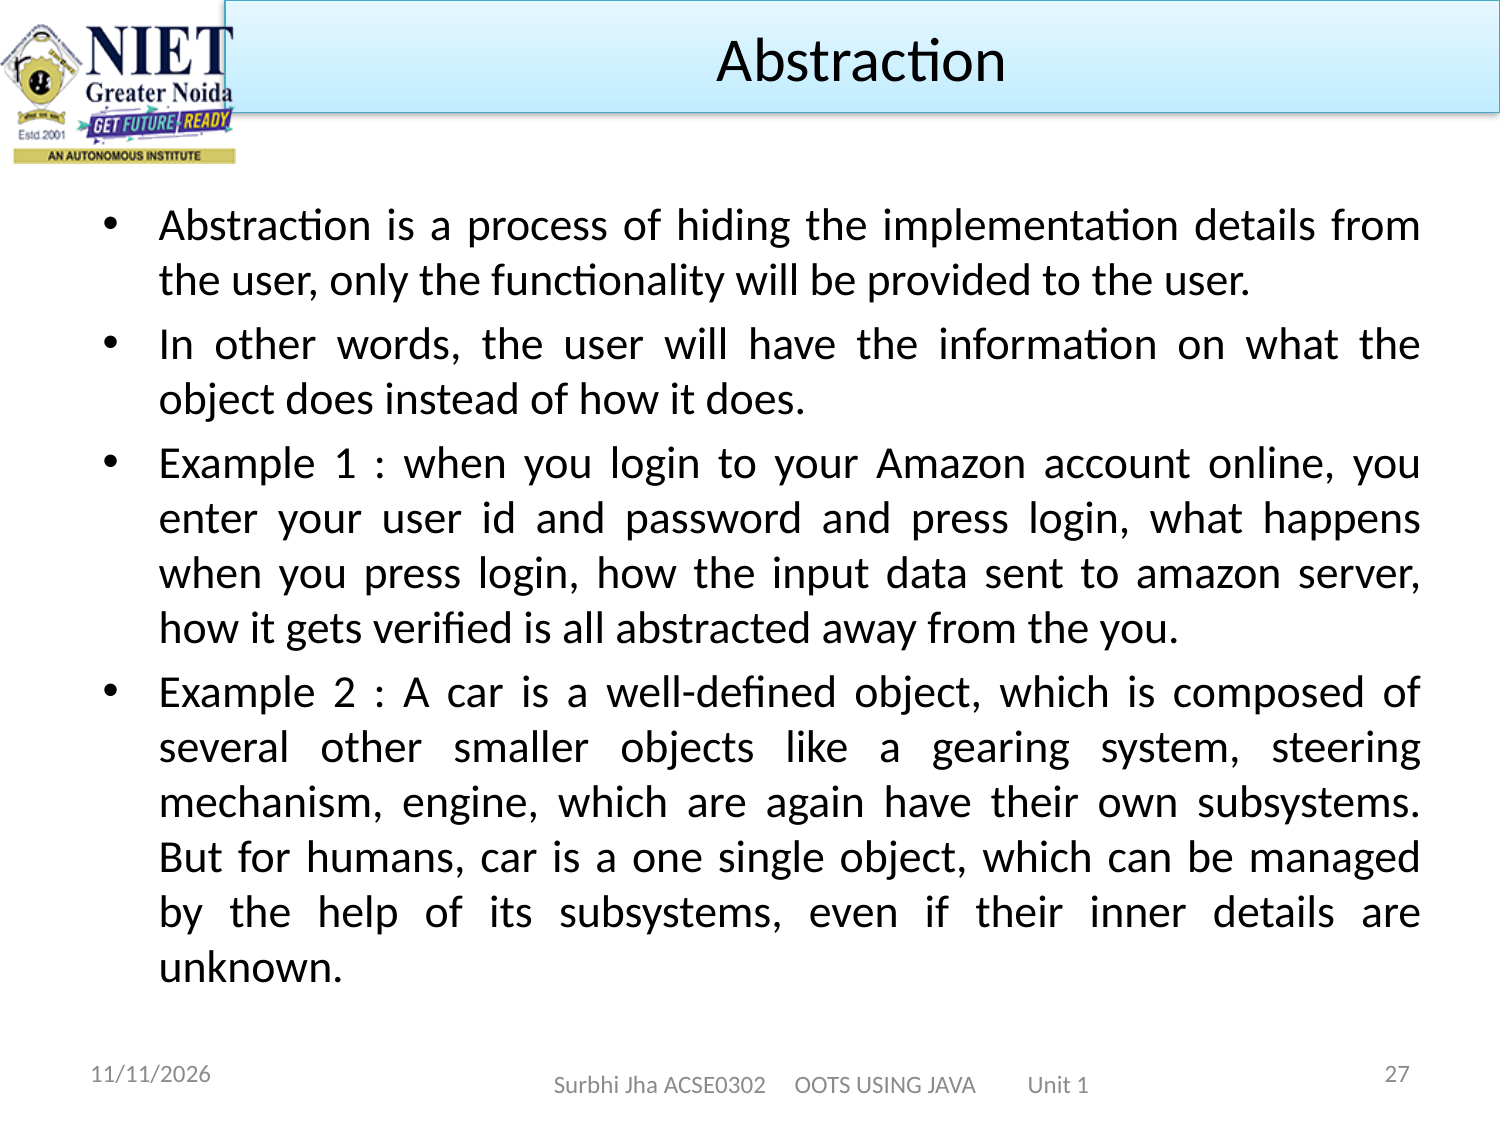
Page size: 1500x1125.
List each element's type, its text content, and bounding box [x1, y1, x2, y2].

list Abstraction is a process of hiding the implementation details from the user, only the functionality will be provided to the user. In other words, the user will have the information on what the object does instead of how it does. Example 1 : when you login to your Amazon account online, you enter your user id and password and press login, what happens when you press login, how the input data sent to amazon server, how it gets verified is all abstracted away from the you. Example 2 : A car is a well-defined object, which is composed of several other smaller objects like a gearing system, steering mechanism, engine, which are again have their own subsystems. But for humans, car is a one single object, which can be managed by the help of its subsystems, even if their inner details are unknown. [87, 187, 1438, 1021]
picture [0, 24, 237, 165]
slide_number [75, 1042, 412, 1103]
footer Surbhi Jha ACSE0302 OOTS USING JAVA Unit 1 [412, 1042, 1238, 1125]
slide_number 27 [1238, 1042, 1425, 1103]
text_box Abstraction [224, 0, 1500, 113]
